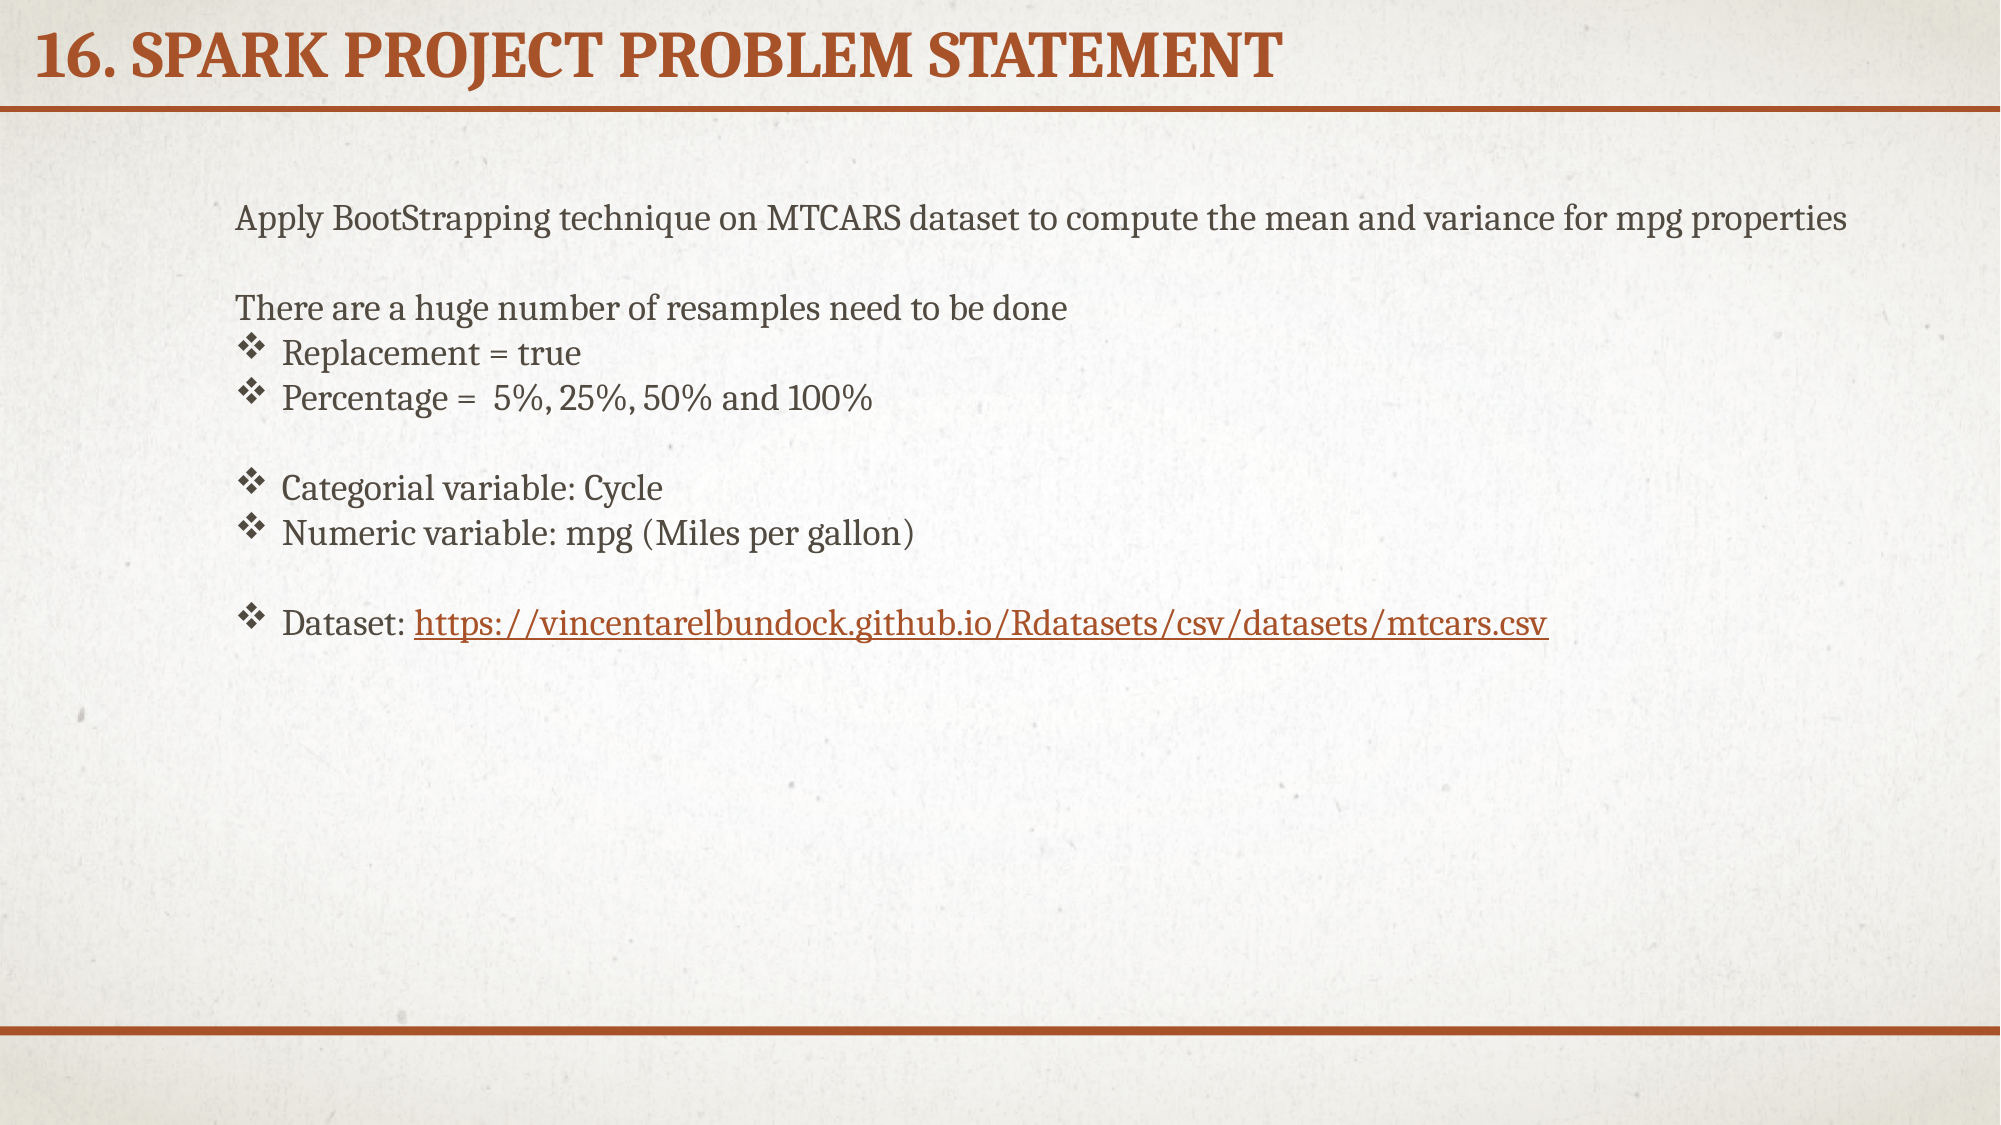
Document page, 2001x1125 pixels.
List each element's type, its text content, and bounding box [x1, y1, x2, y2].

picture [0, 0, 2001, 106]
title 16. Spark Project Problem statement [21, 12, 1972, 100]
picture [0, 112, 2001, 1125]
text_box Apply BootStrapping technique on MTCARS dataset to compute the mean and variance for mpg properties There are a huge number of resamples need to be done Replacement = true Percentage = 5%, 25%, 50% and 100% Categorial variable: Cycle Numeric variable: mpg (Miles per gallon) Dataset: https://vincentarelbundock.github.io/Rdatasets/csv/datasets/mtcars.csv [220, 185, 1873, 696]
